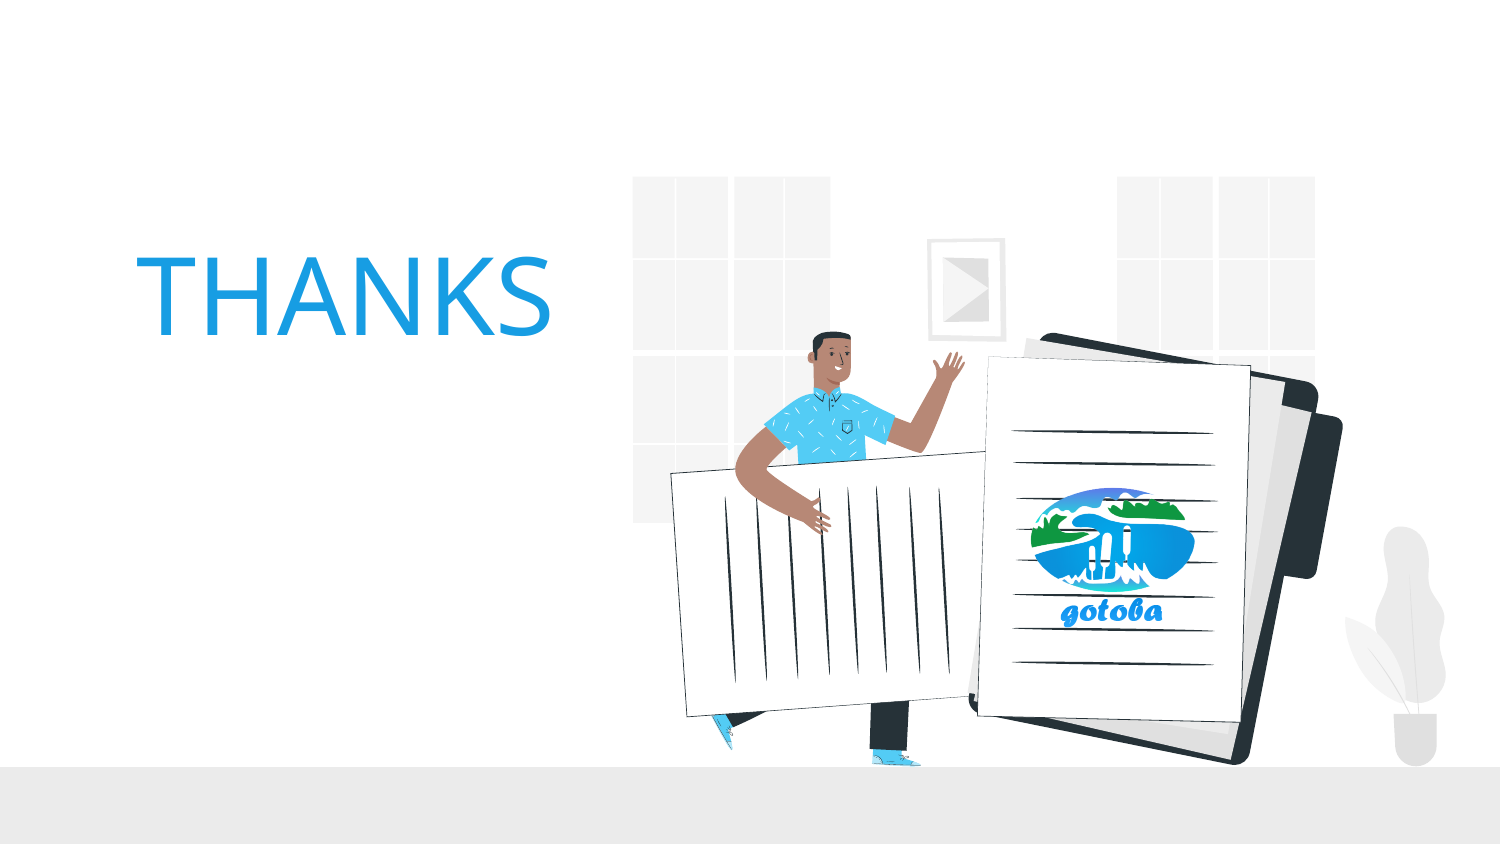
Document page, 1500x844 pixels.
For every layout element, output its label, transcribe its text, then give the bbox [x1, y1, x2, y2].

picture [1024, 470, 1200, 646]
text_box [967, 332, 1344, 766]
title THANKS [121, 191, 647, 394]
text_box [670, 331, 968, 767]
